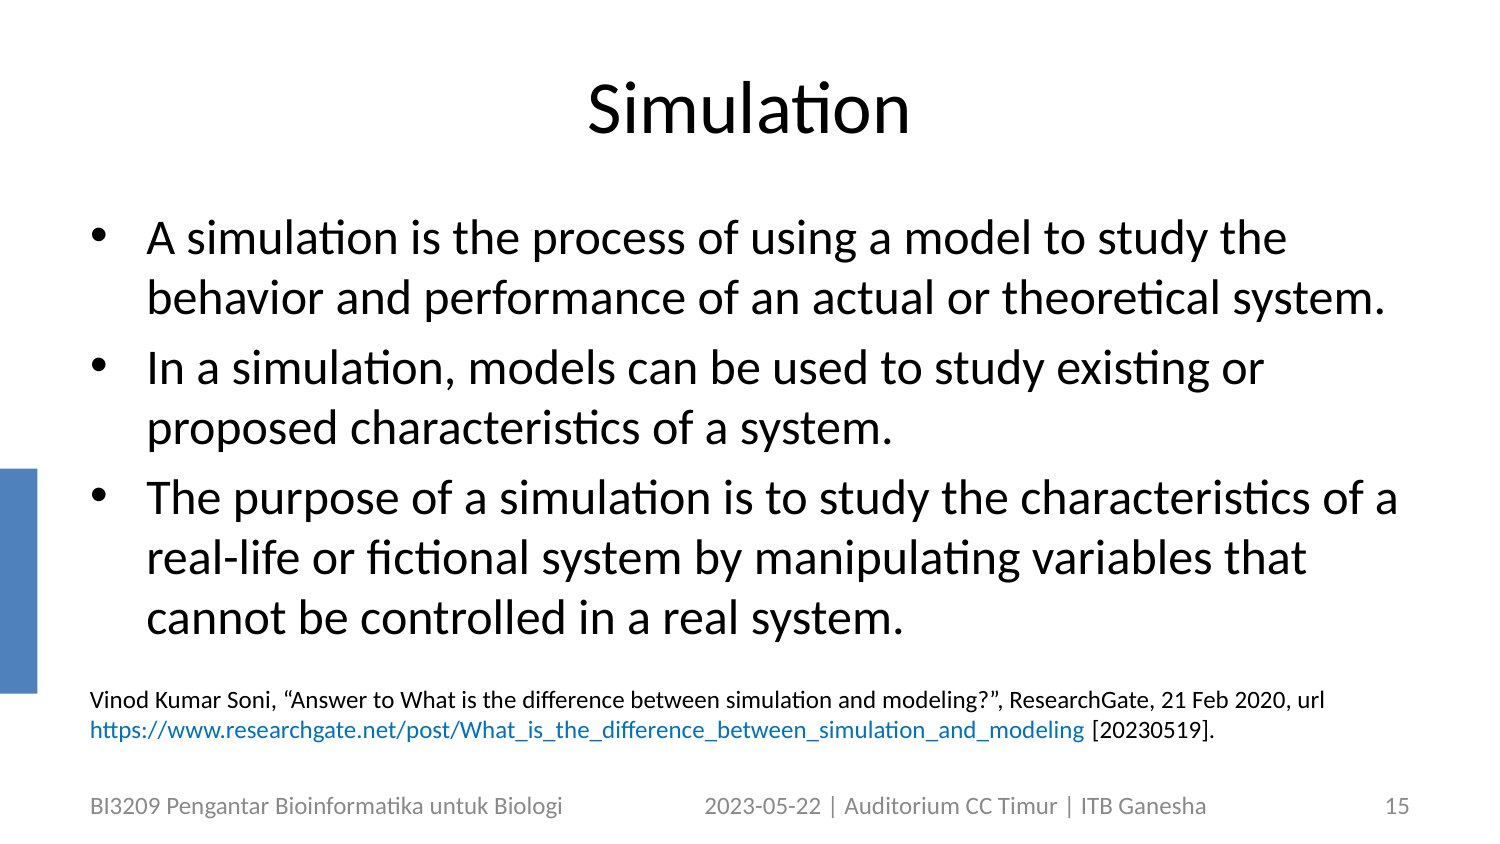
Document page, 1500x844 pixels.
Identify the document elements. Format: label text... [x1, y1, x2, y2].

title Simulation [74, 33, 1426, 175]
slide_number BI3209 Pengantar Bioinformatika untuk Biologi [75, 782, 602, 827]
text_box Vinod Kumar Soni, “Answer to What is the difference between simulation and modeling?”, ResearchGate, 21 Feb 2020, url https://www.researchgate.net/post/What_is_the_difference_between_simulation_and_modeling [20230519]. [74, 676, 1425, 751]
list A simulation is the process of using a model to study the behavior and performance of an actual or theoretical system. In a simulation, models can be used to study existing or proposed characteristics of a system. The purpose of a simulation is to study the characteristics of a real-life or fictional system by manipulating variables that cannot be controlled in a real system. [74, 196, 1426, 754]
footer 2023-05-22 | Auditorium CC Timur | ITB Ganesha [675, 782, 1238, 827]
slide_number 15 [1299, 782, 1425, 827]
